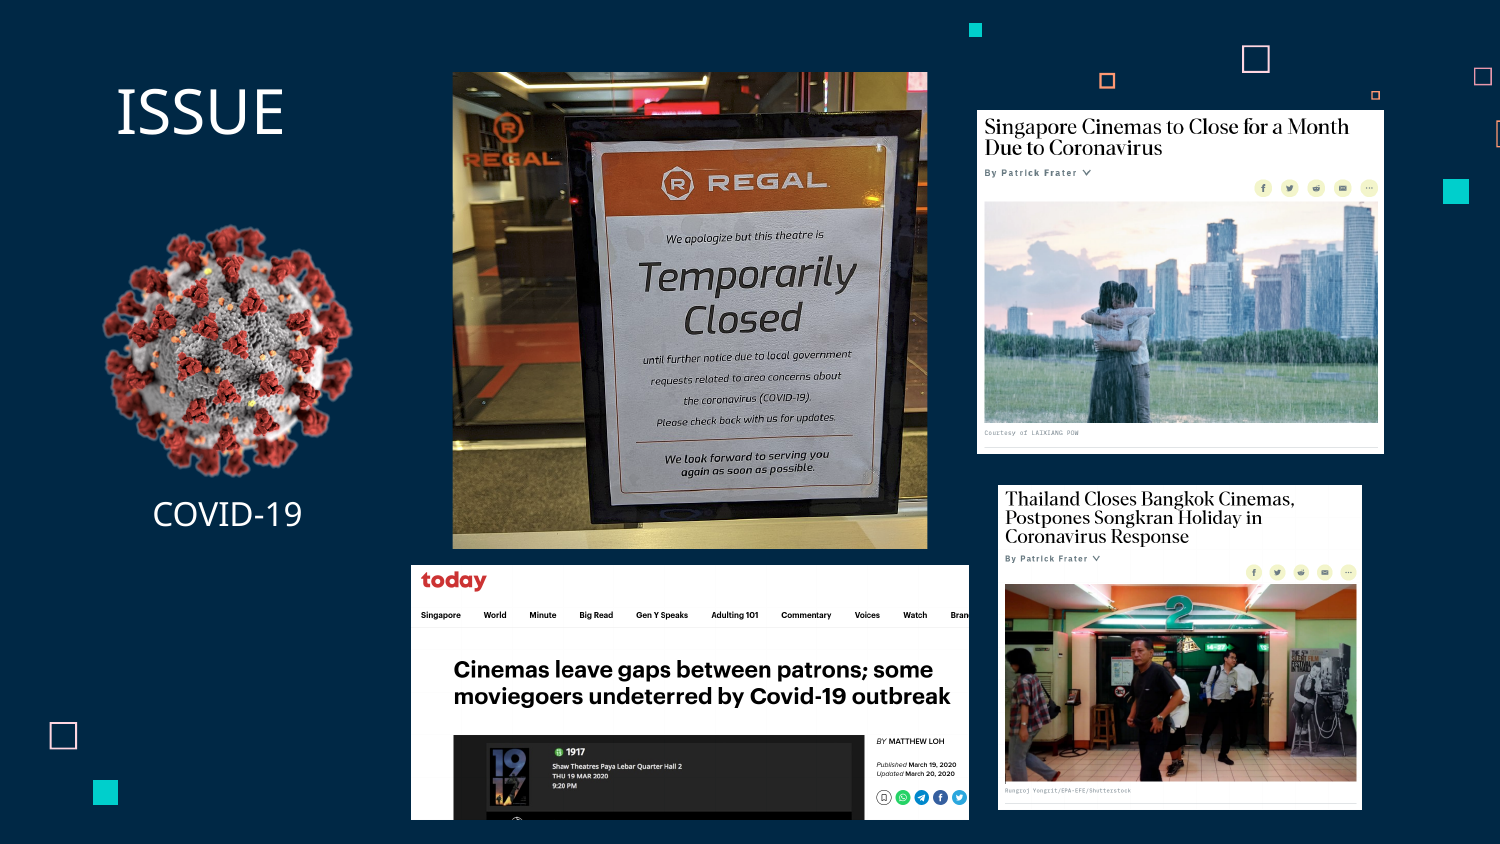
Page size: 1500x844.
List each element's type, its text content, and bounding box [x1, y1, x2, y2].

picture [101, 222, 355, 479]
picture [411, 564, 969, 821]
picture [998, 485, 1363, 810]
picture [977, 110, 1384, 454]
picture [452, 71, 928, 550]
text_box COVID-19 [123, 488, 333, 548]
title ISSUE [101, 67, 878, 163]
